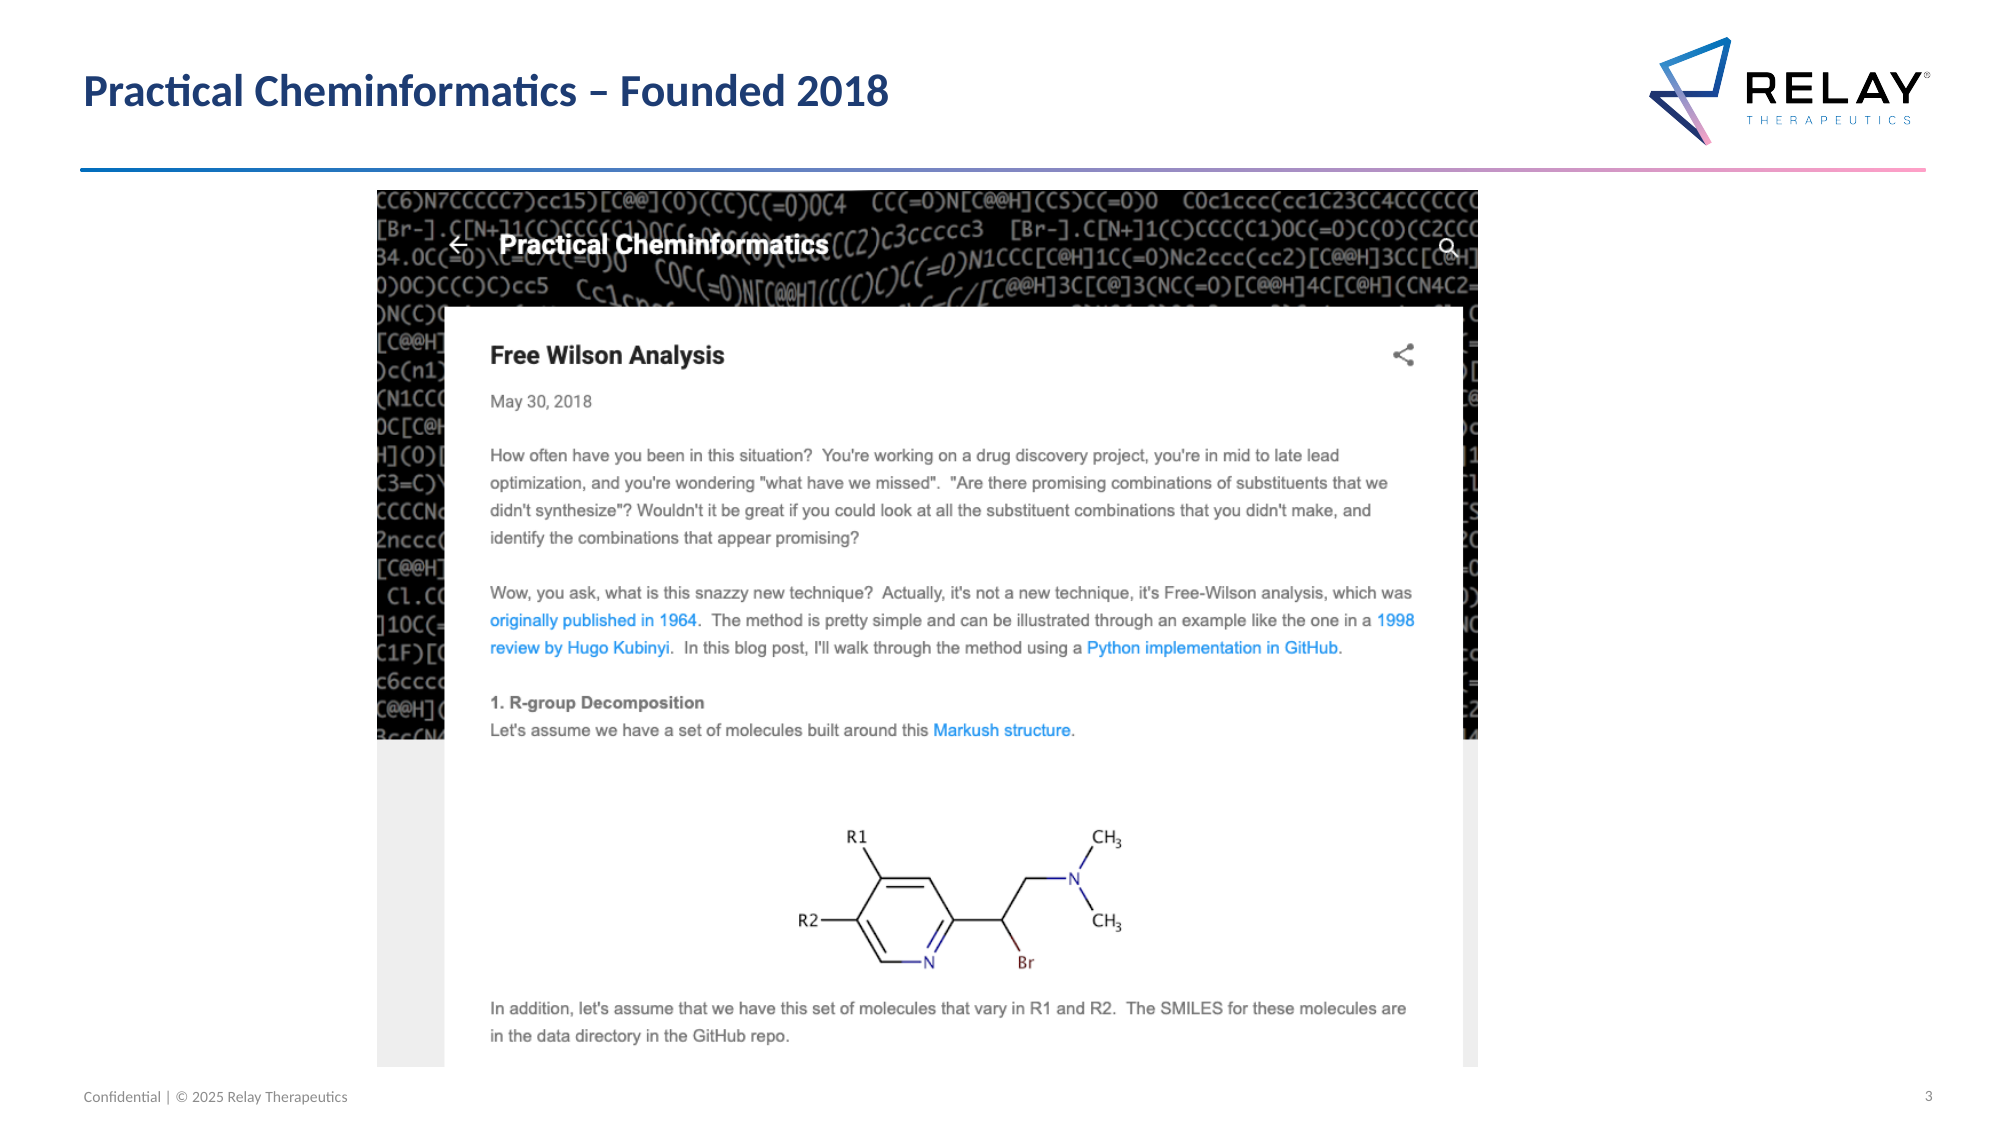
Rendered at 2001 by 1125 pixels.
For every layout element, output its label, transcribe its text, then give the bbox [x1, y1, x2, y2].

picture [377, 190, 1478, 1067]
picture [1645, 29, 1936, 155]
title Practical Cheminformatics – Founded 2018 [68, 6, 1645, 170]
